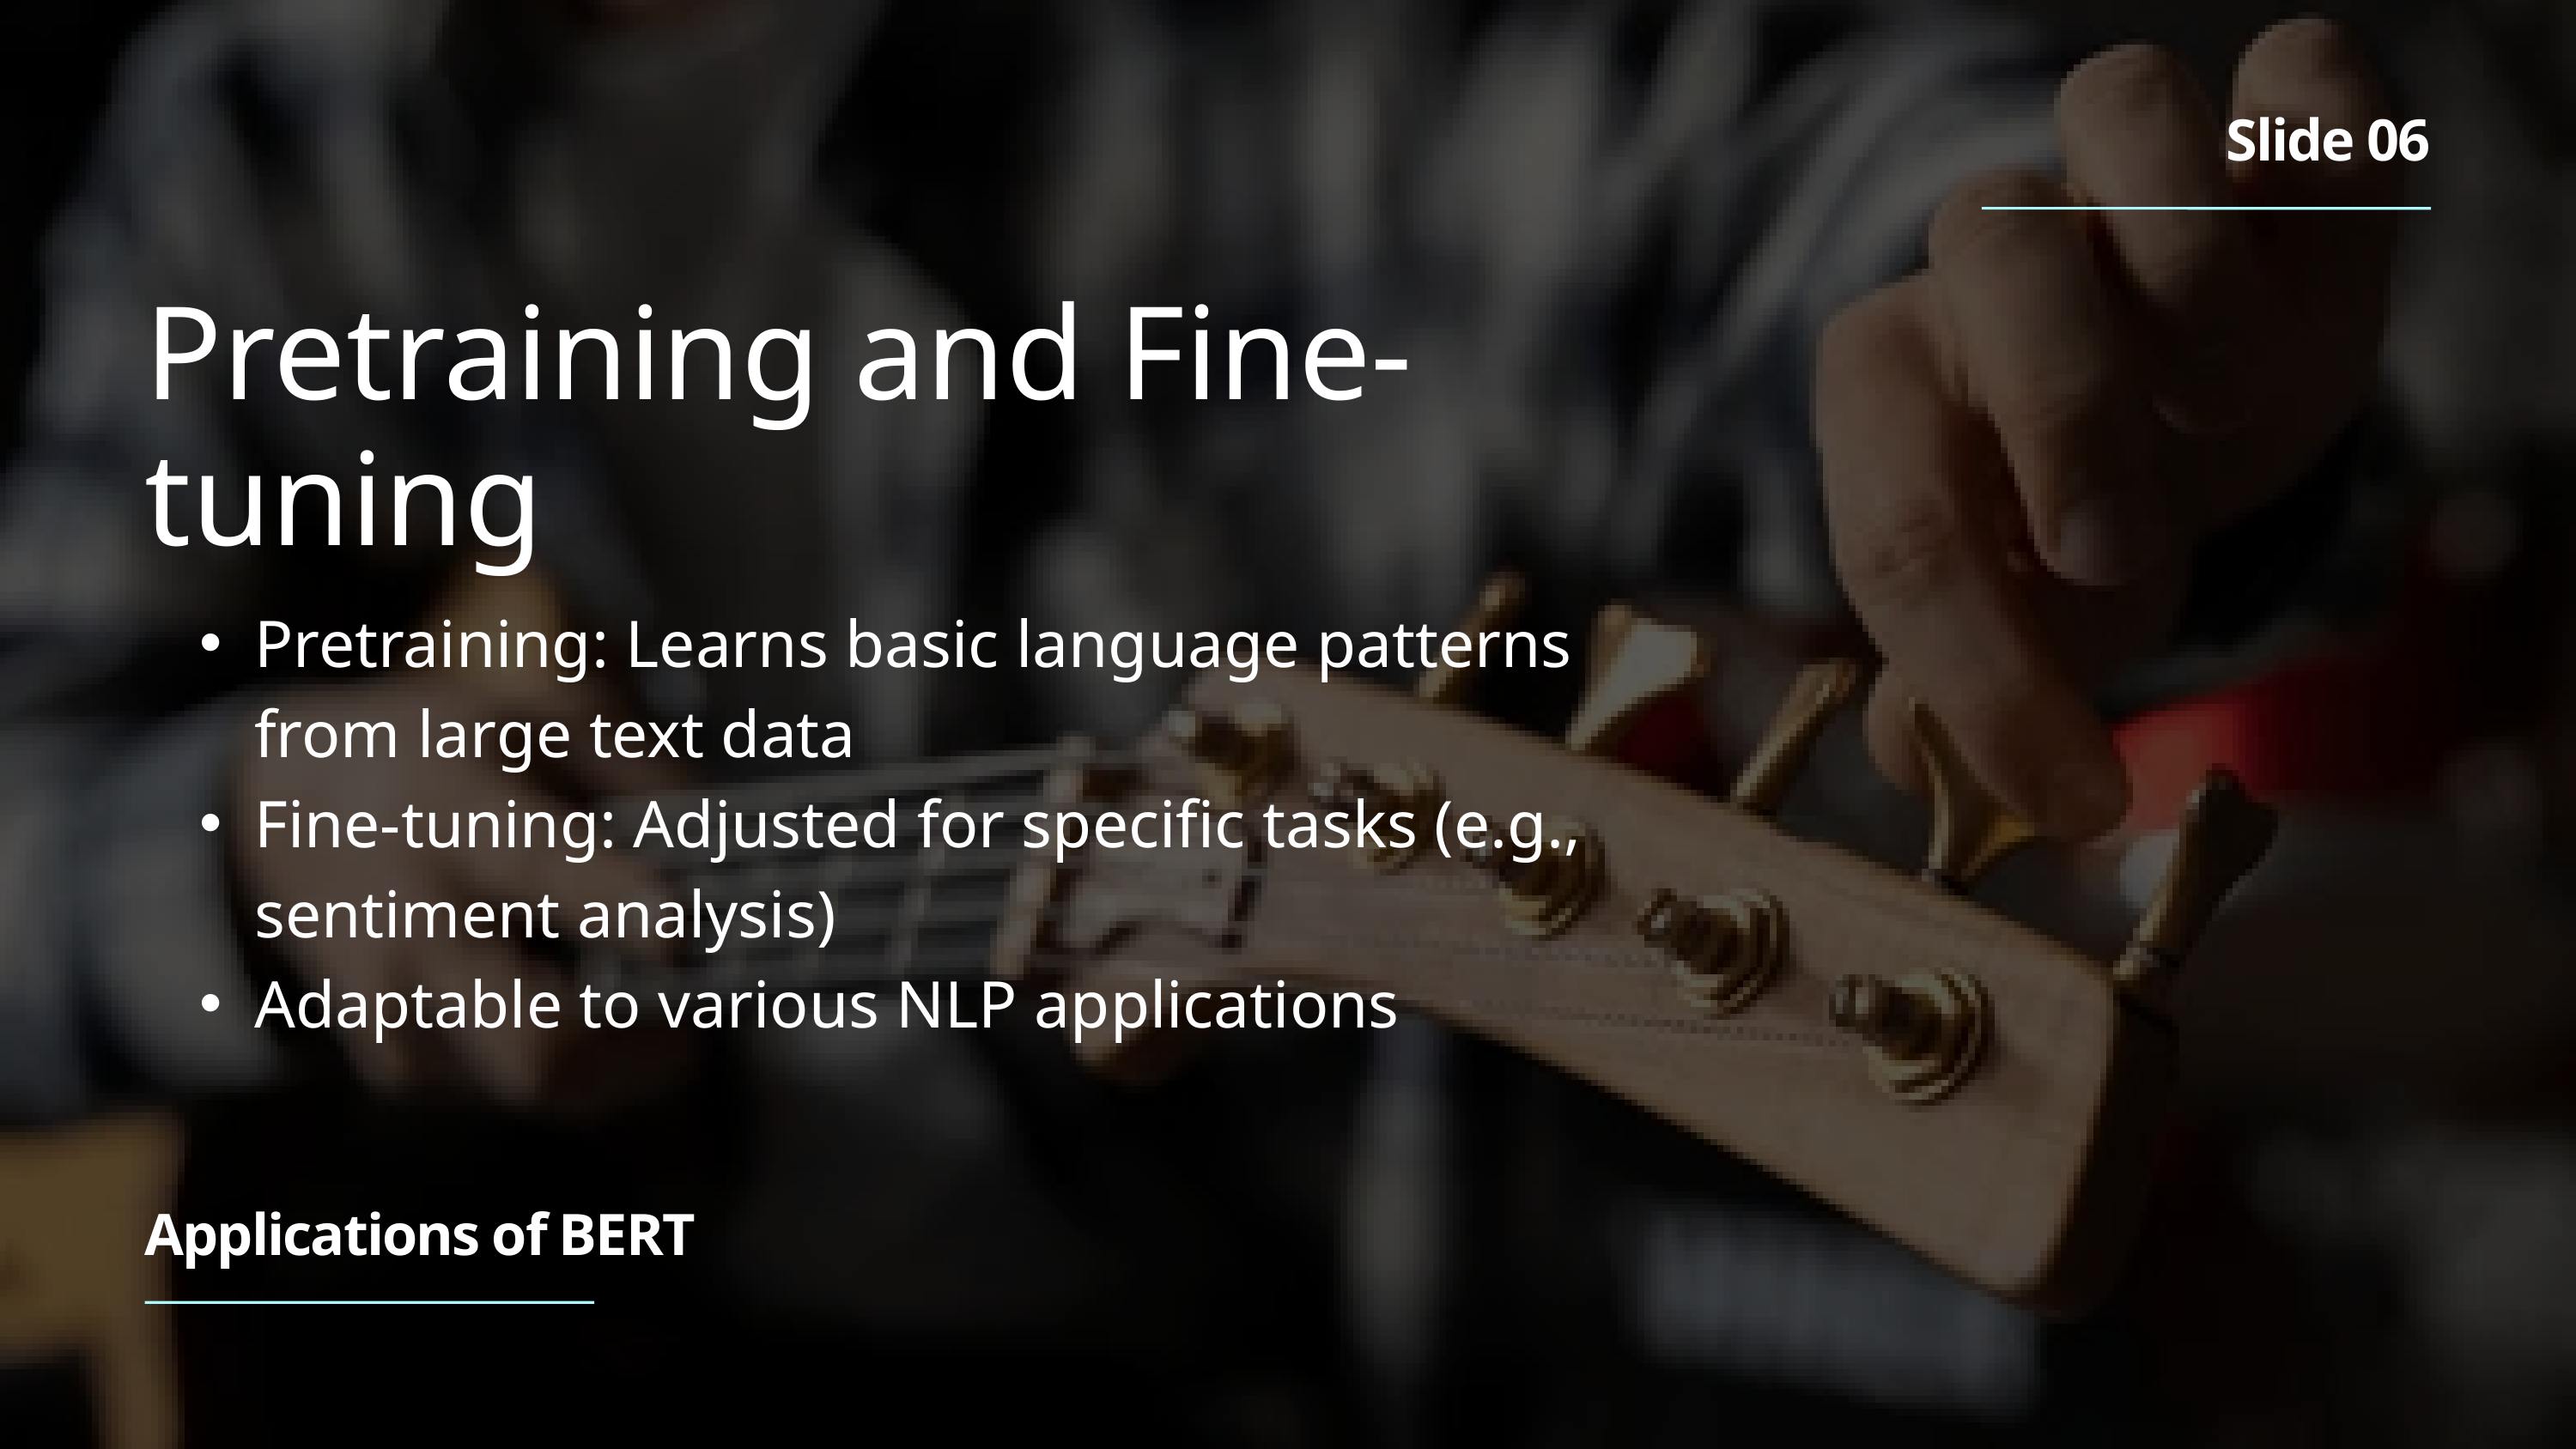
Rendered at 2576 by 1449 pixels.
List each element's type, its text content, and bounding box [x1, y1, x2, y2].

text_box Pretraining: Learns basic language patterns from large text data Fine-tuning: Adjusted for specific tasks (e.g., sentiment analysis) Adaptable to various NLP applications [144, 590, 1691, 1041]
text_box Slide 06 [1981, 115, 2432, 173]
text_box [0, 0, 2576, 1449]
text_box Applications of BERT [144, 1209, 896, 1325]
text_box Pretraining and Fine-tuning [144, 279, 1758, 717]
